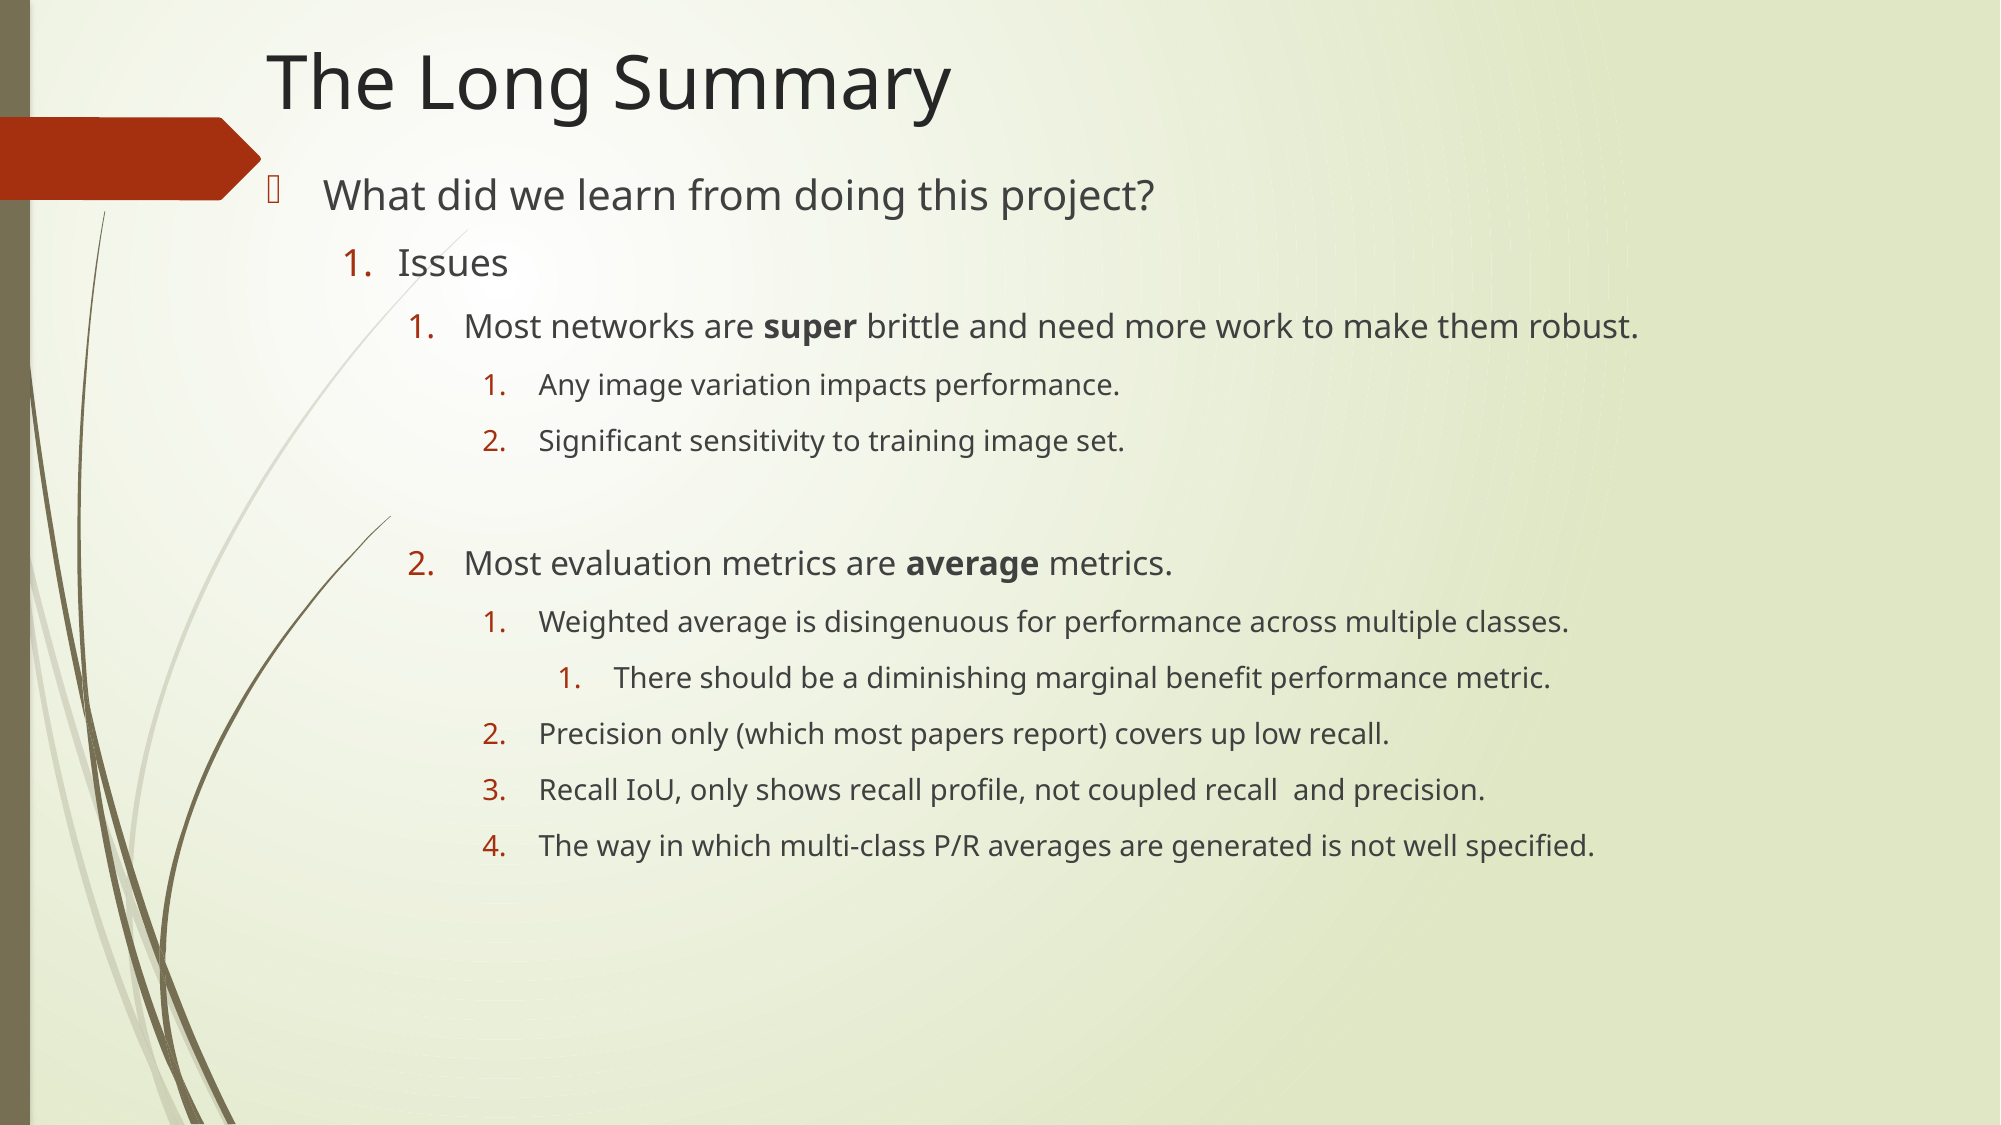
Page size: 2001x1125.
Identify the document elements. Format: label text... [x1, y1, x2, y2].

list What did we learn from doing this project? Issues Most networks are super brittle and need more work to make them robust. Any image variation impacts performance. Significant sensitivity to training image set. Most evaluation metrics are average metrics. Weighted average is disingenuous for performance across multiple classes. There should be a diminishing marginal benefit performance metric. Precision only (which most papers report) covers up low recall. Recall IoU, only shows recall profile, not coupled recall and precision. The way in which multi-class P/R averages are generated is not well specified. [251, 161, 1842, 1040]
title The Long Summary [251, 26, 1714, 138]
